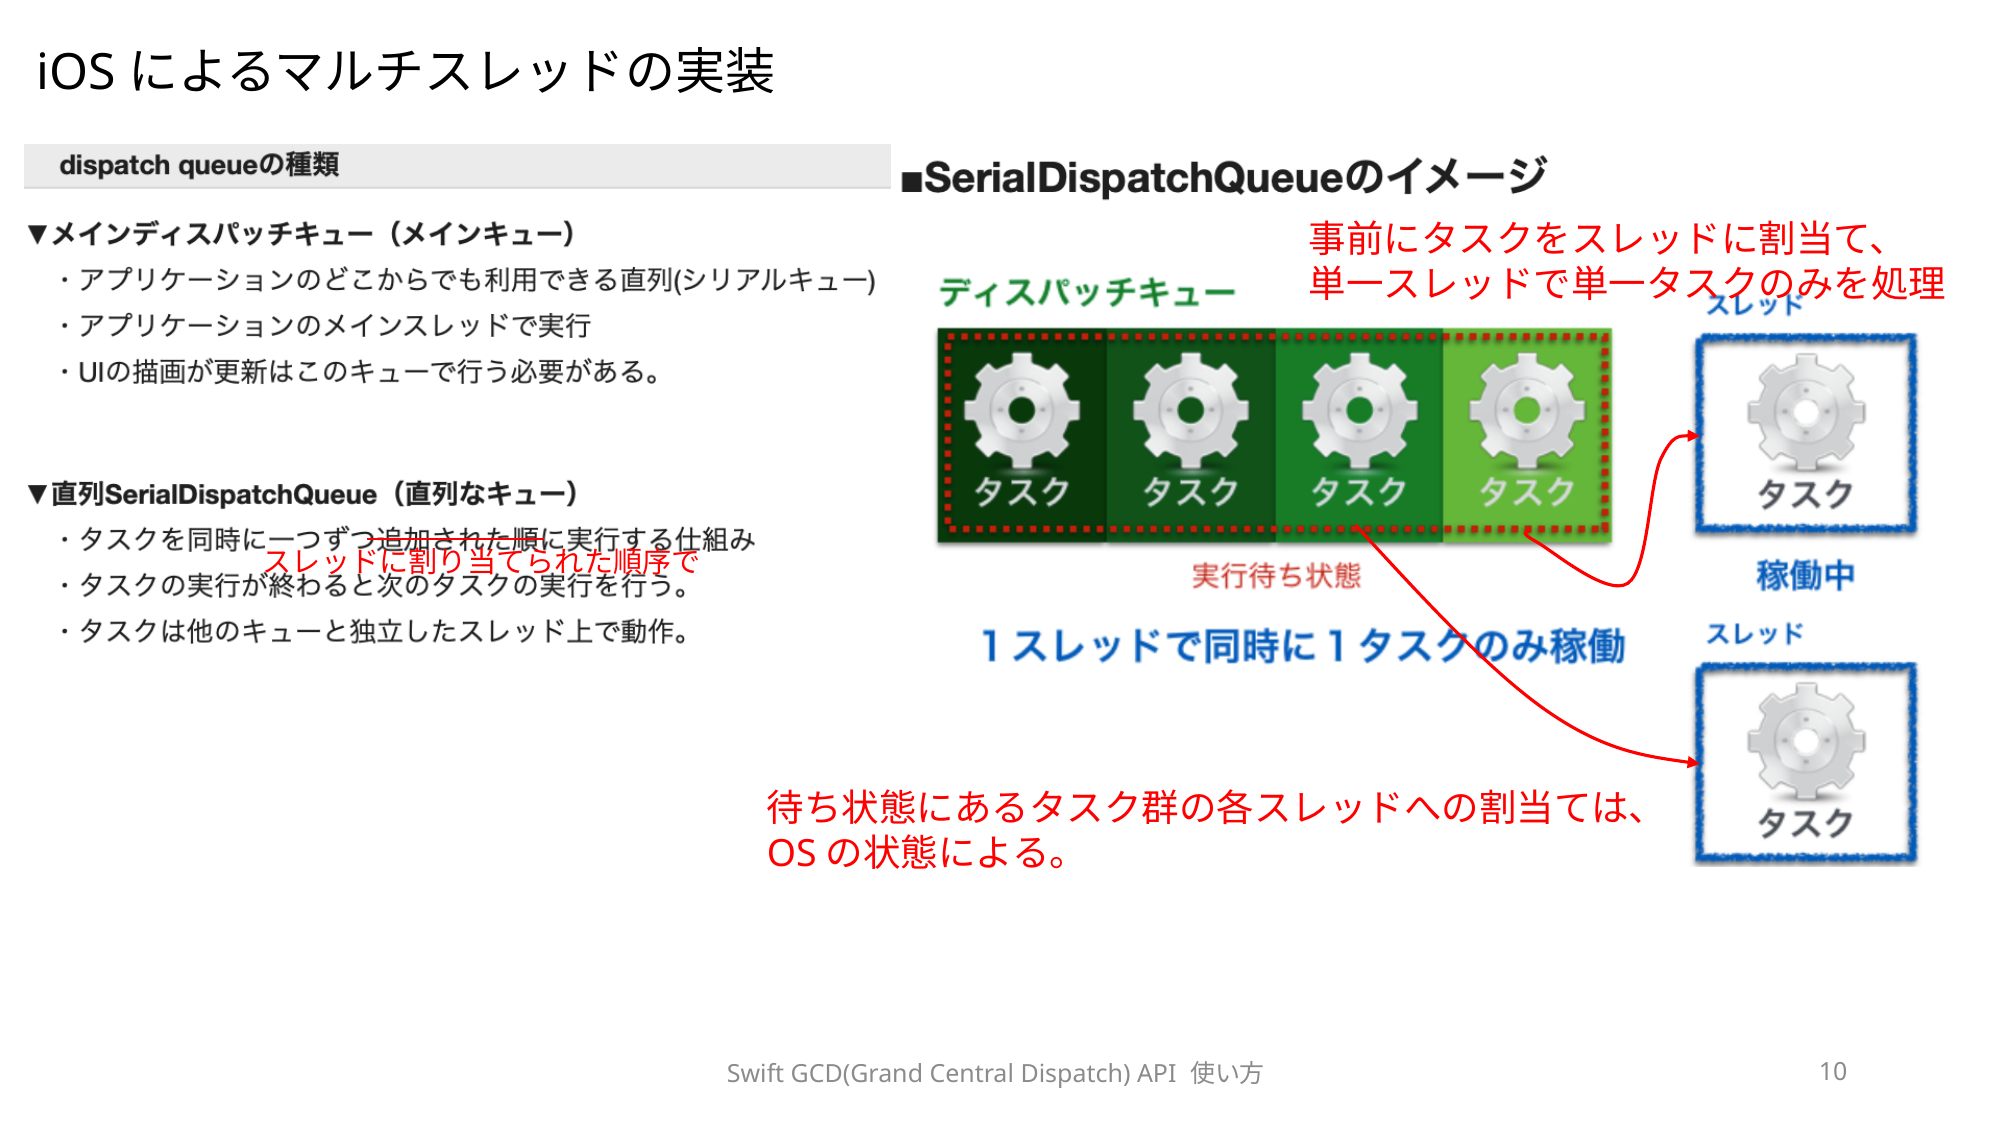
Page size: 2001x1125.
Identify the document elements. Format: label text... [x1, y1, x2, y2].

text_box 待ち状態にあるタスク群の各スレッドへの割当ては、 OSの状態による。 [752, 776, 1682, 882]
slide_number 10 [1412, 1042, 1863, 1103]
picture [22, 144, 1934, 867]
footer Swift GCD(Grand Central Dispatch) API 使い方 [662, 1042, 1338, 1103]
text_box [1519, 691, 1685, 763]
text_box 事前にタスクをスレッドに割当て、 単一スレッドで単一タスクのみを処理 [1934, 207, 1962, 313]
text_box iOSによるマルチスレッドの実装 [22, 31, 847, 107]
